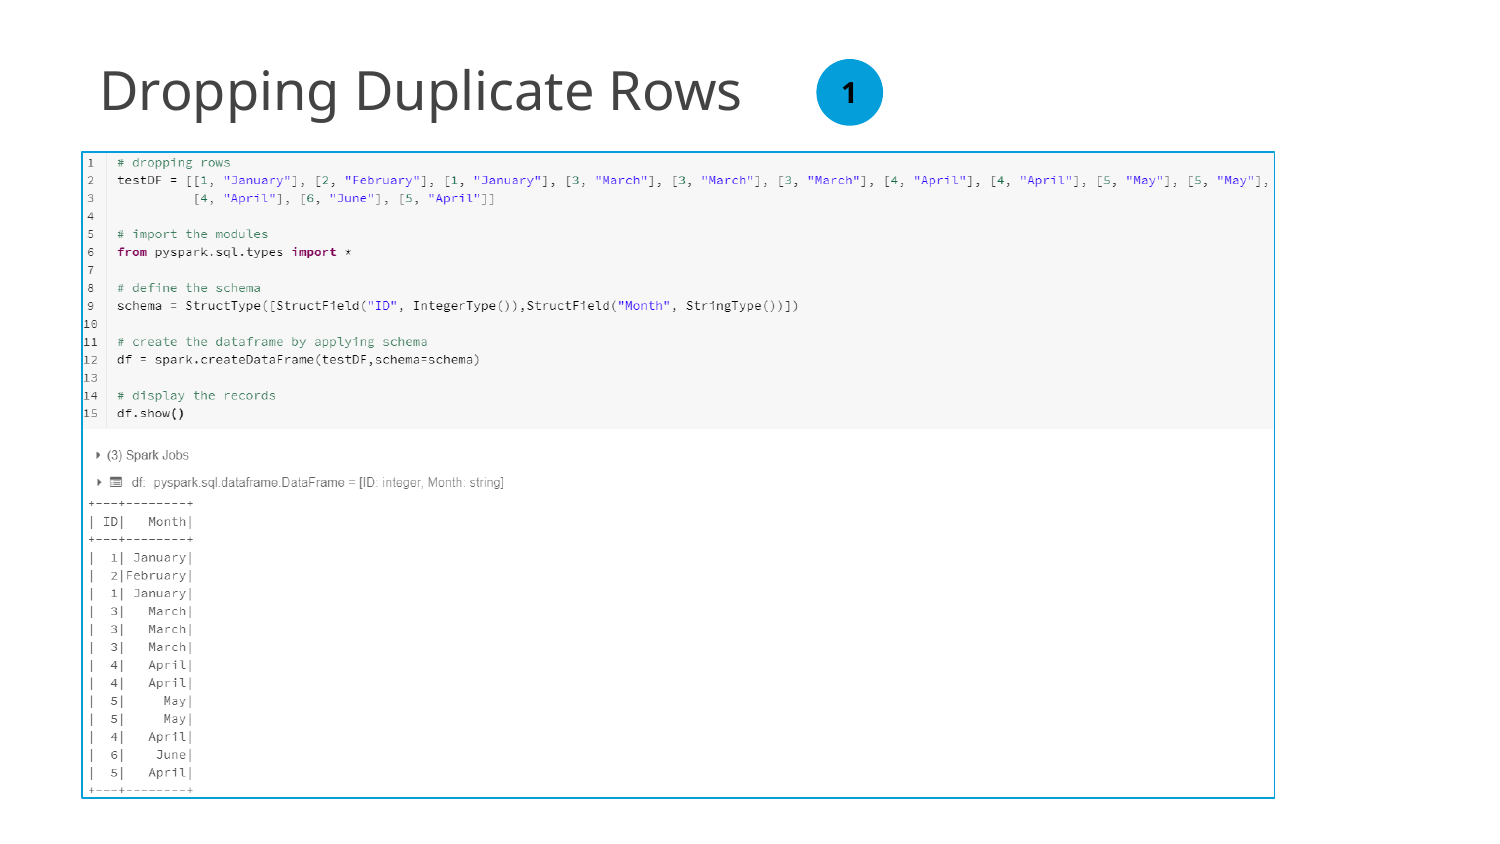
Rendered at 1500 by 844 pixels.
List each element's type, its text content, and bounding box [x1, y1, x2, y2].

picture [84, 154, 1273, 796]
text_box 1 [816, 58, 884, 126]
text_box Dropping Duplicate Rows [84, 58, 817, 118]
